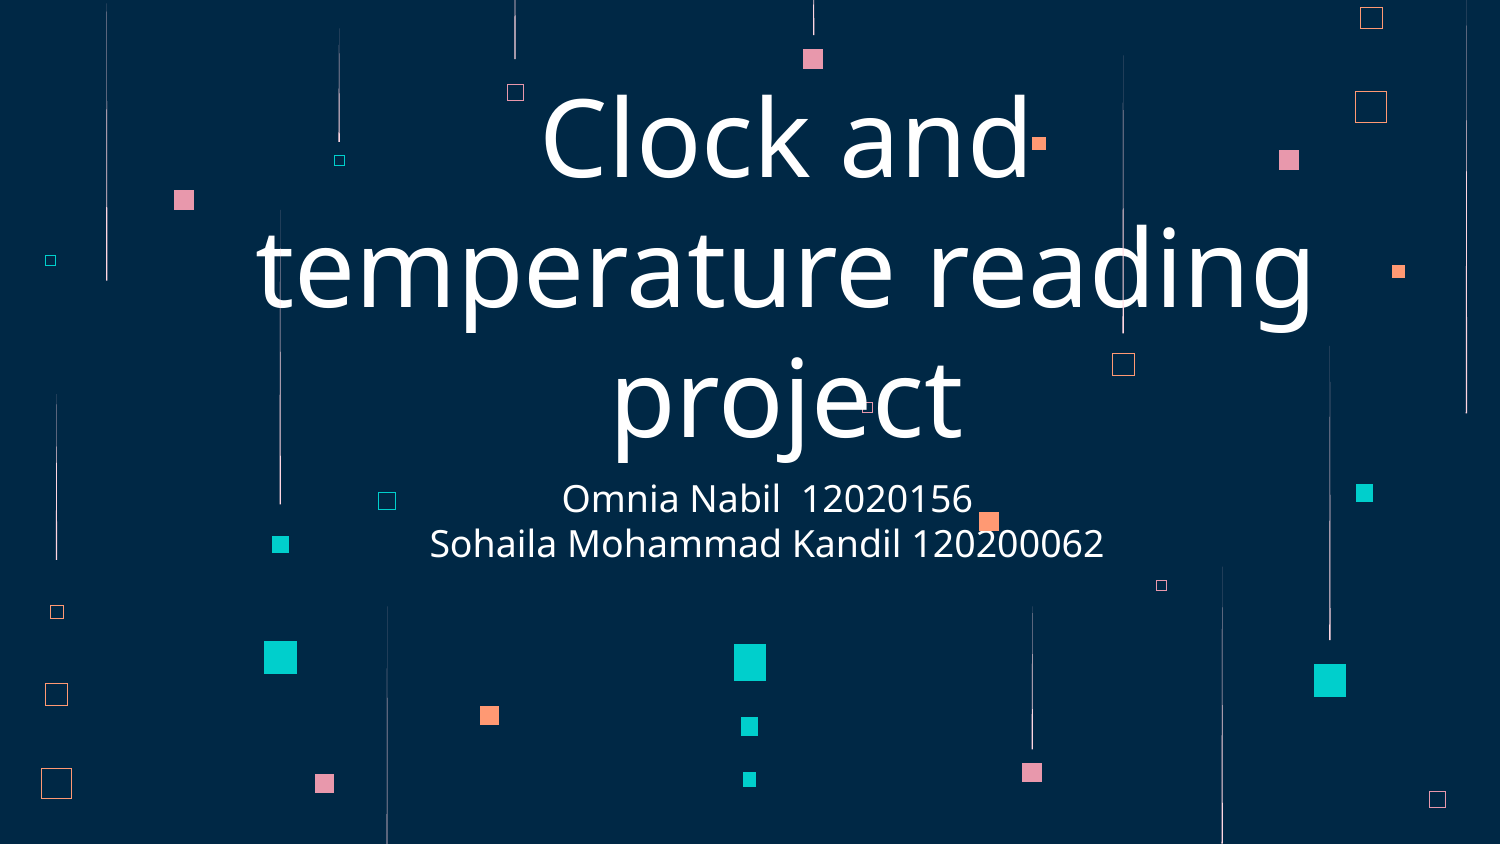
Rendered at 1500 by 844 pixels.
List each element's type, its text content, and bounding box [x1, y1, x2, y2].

text_box [479, 705, 500, 726]
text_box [1313, 345, 1347, 698]
text_box [979, 511, 999, 532]
text_box [314, 773, 335, 794]
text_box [1022, 606, 1043, 783]
subtitle Omnia Nabil 12020156 Sohaila Mohammad Kandil 120200062 [378, 474, 1157, 603]
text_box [1111, 55, 1135, 376]
text_box [1032, 137, 1046, 151]
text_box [263, 209, 297, 675]
title Clock and temperature reading project [227, 137, 1347, 474]
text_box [733, 644, 767, 787]
